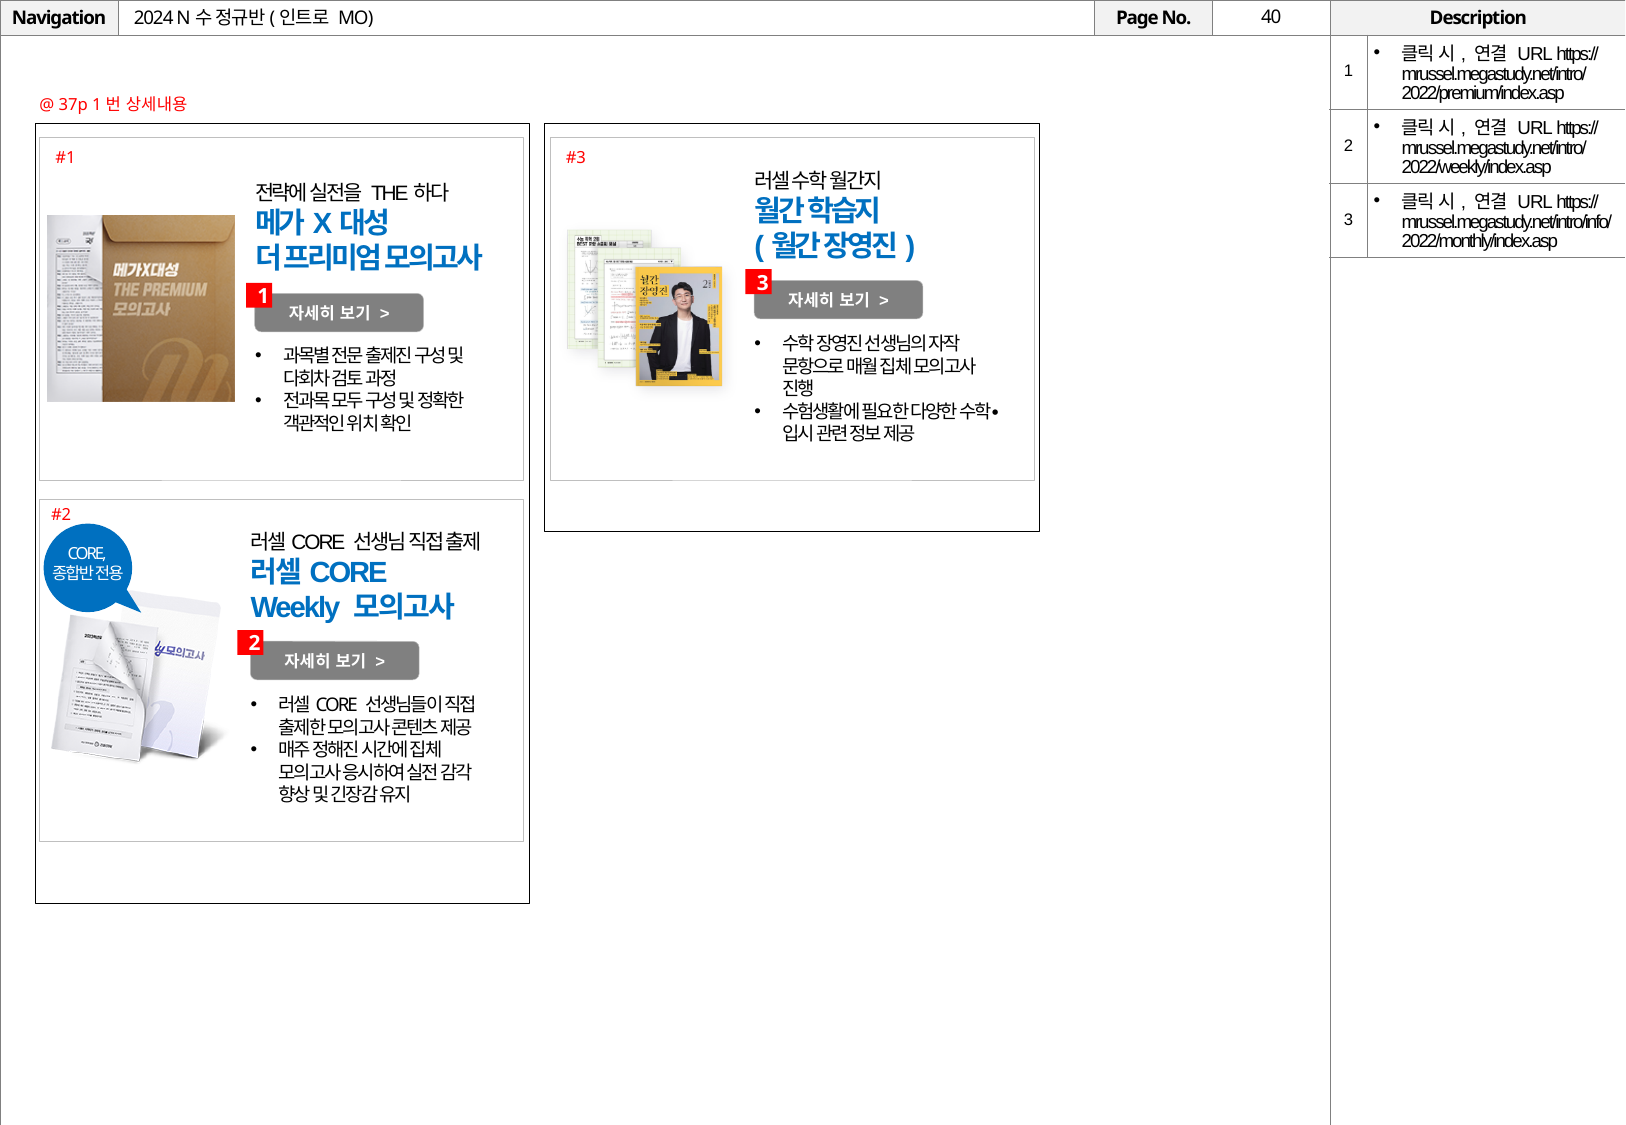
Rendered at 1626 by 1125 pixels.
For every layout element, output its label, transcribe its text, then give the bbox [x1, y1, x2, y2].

table_cell 클릭 시, 연결 URL https://mrussel.megastudy.net/intro/2022/weekly/index.asp [1368, 110, 1625, 183]
text_box #2 [36, 496, 87, 531]
table_cell 3 [1329, 184, 1367, 257]
text_box @ 37p 1번 상세내용 [24, 85, 203, 121]
picture [46, 215, 235, 403]
title 2024 N수 정규반(인트로 MO) [118, 0, 1097, 35]
text_box 수학 장영진 선생님의 자작 문항으로 매월 집체 모의고사 진행 수험생활에 필요한 다양한 수학∙입시 관련 정보 제공 [739, 324, 1021, 452]
text_box 러셀 수학 월간지 월간 학습지 (월간 장영진) [739, 160, 1021, 270]
table_cell 2 [1329, 110, 1367, 183]
text_box [544, 123, 1039, 532]
text_box 3 [743, 267, 774, 296]
text_box #1 [40, 139, 91, 175]
table_header 클릭 시, 연결 URL https://mrussel.megastudy.net/intro/2022/premium/index.asp [1368, 36, 1625, 109]
table_header 1 [1329, 36, 1367, 109]
text_box #3 [551, 139, 602, 175]
table_cell 클릭 시, 연결 URL https://mrussel.megastudy.net/intro/info/2022/monthly/index.asp [1368, 184, 1625, 257]
text_box [35, 123, 530, 903]
picture [51, 590, 230, 766]
text_box [548, 136, 1036, 482]
text_box 자세히 보기 > [751, 278, 926, 322]
picture [559, 221, 737, 403]
